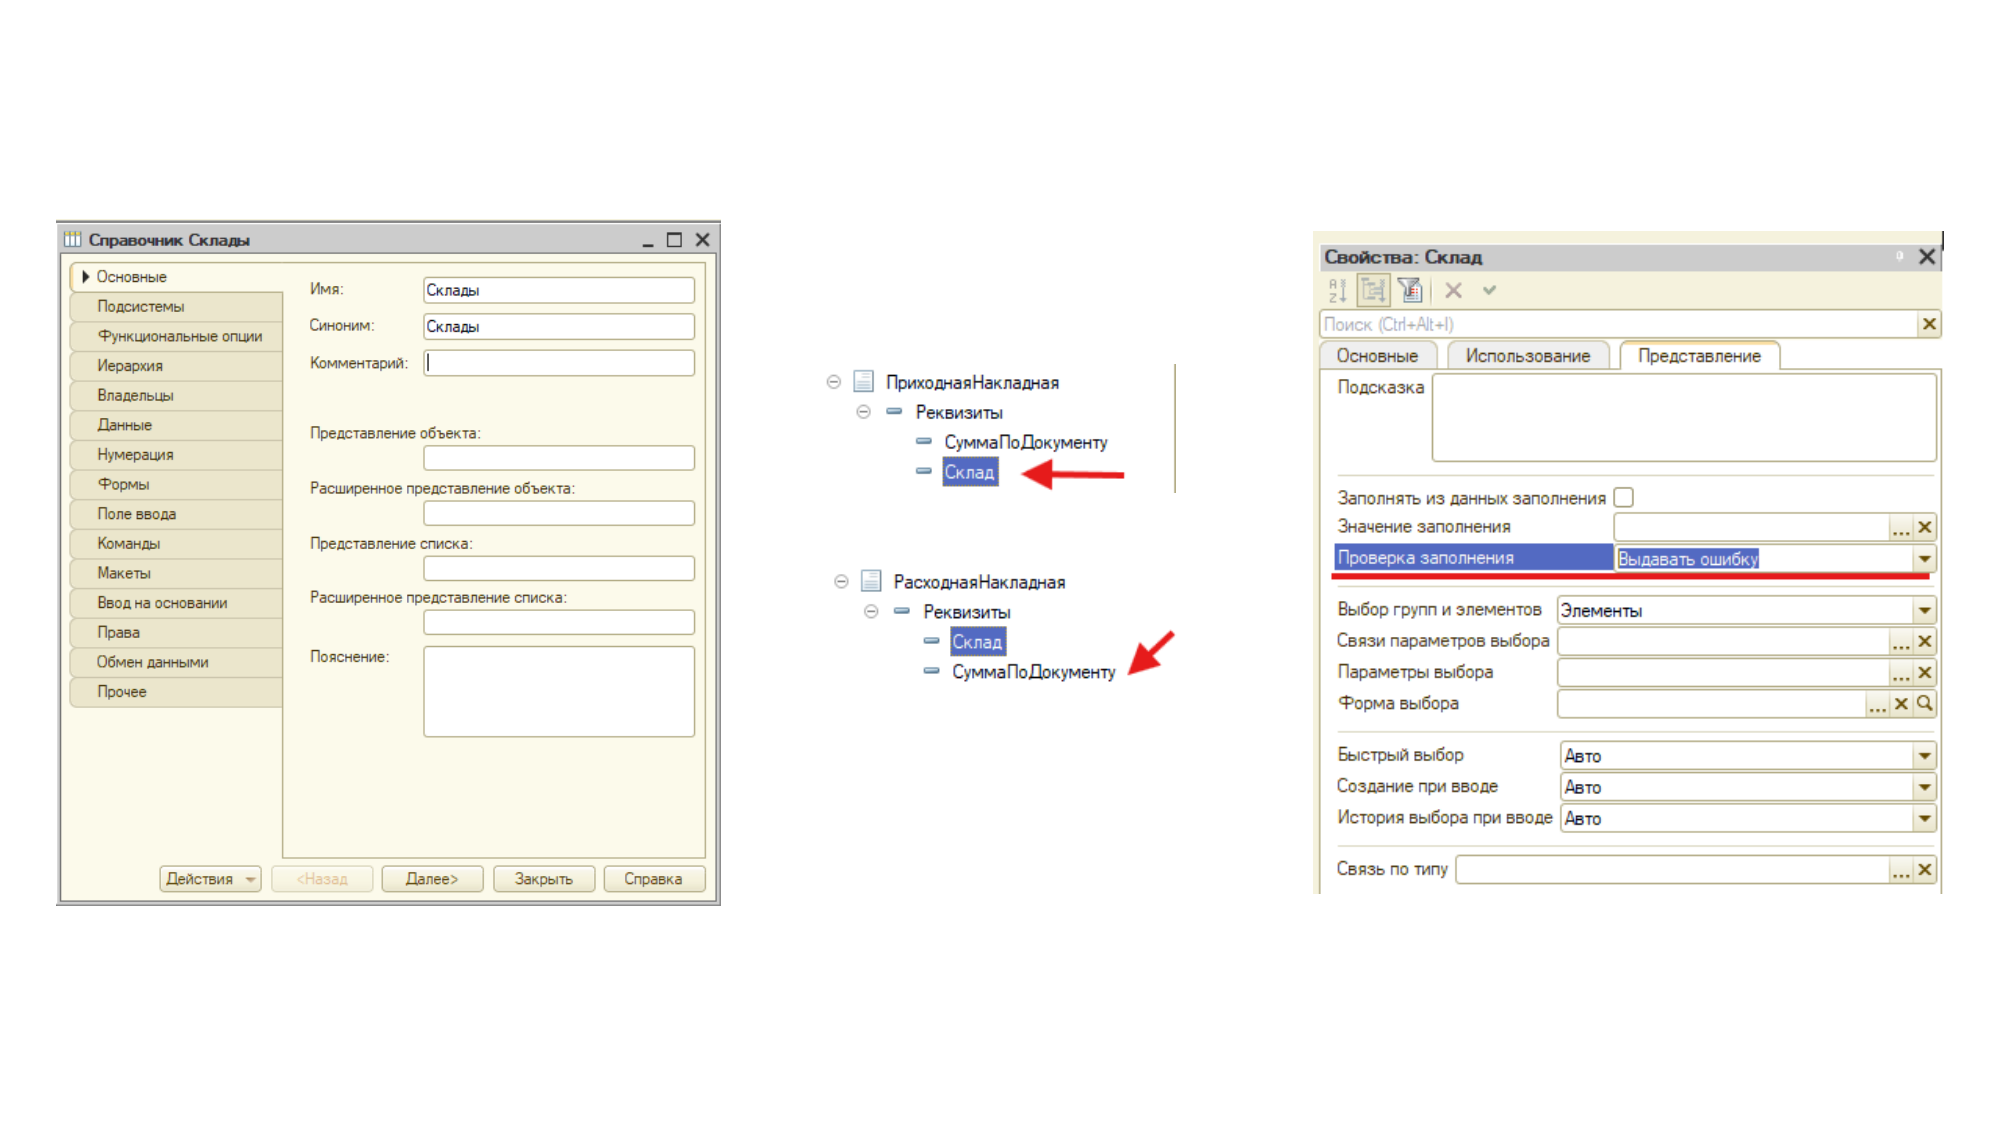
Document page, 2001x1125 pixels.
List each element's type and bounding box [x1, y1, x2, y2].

picture [56, 219, 721, 906]
picture [1313, 231, 1944, 894]
picture [819, 562, 1181, 688]
picture [824, 364, 1176, 493]
